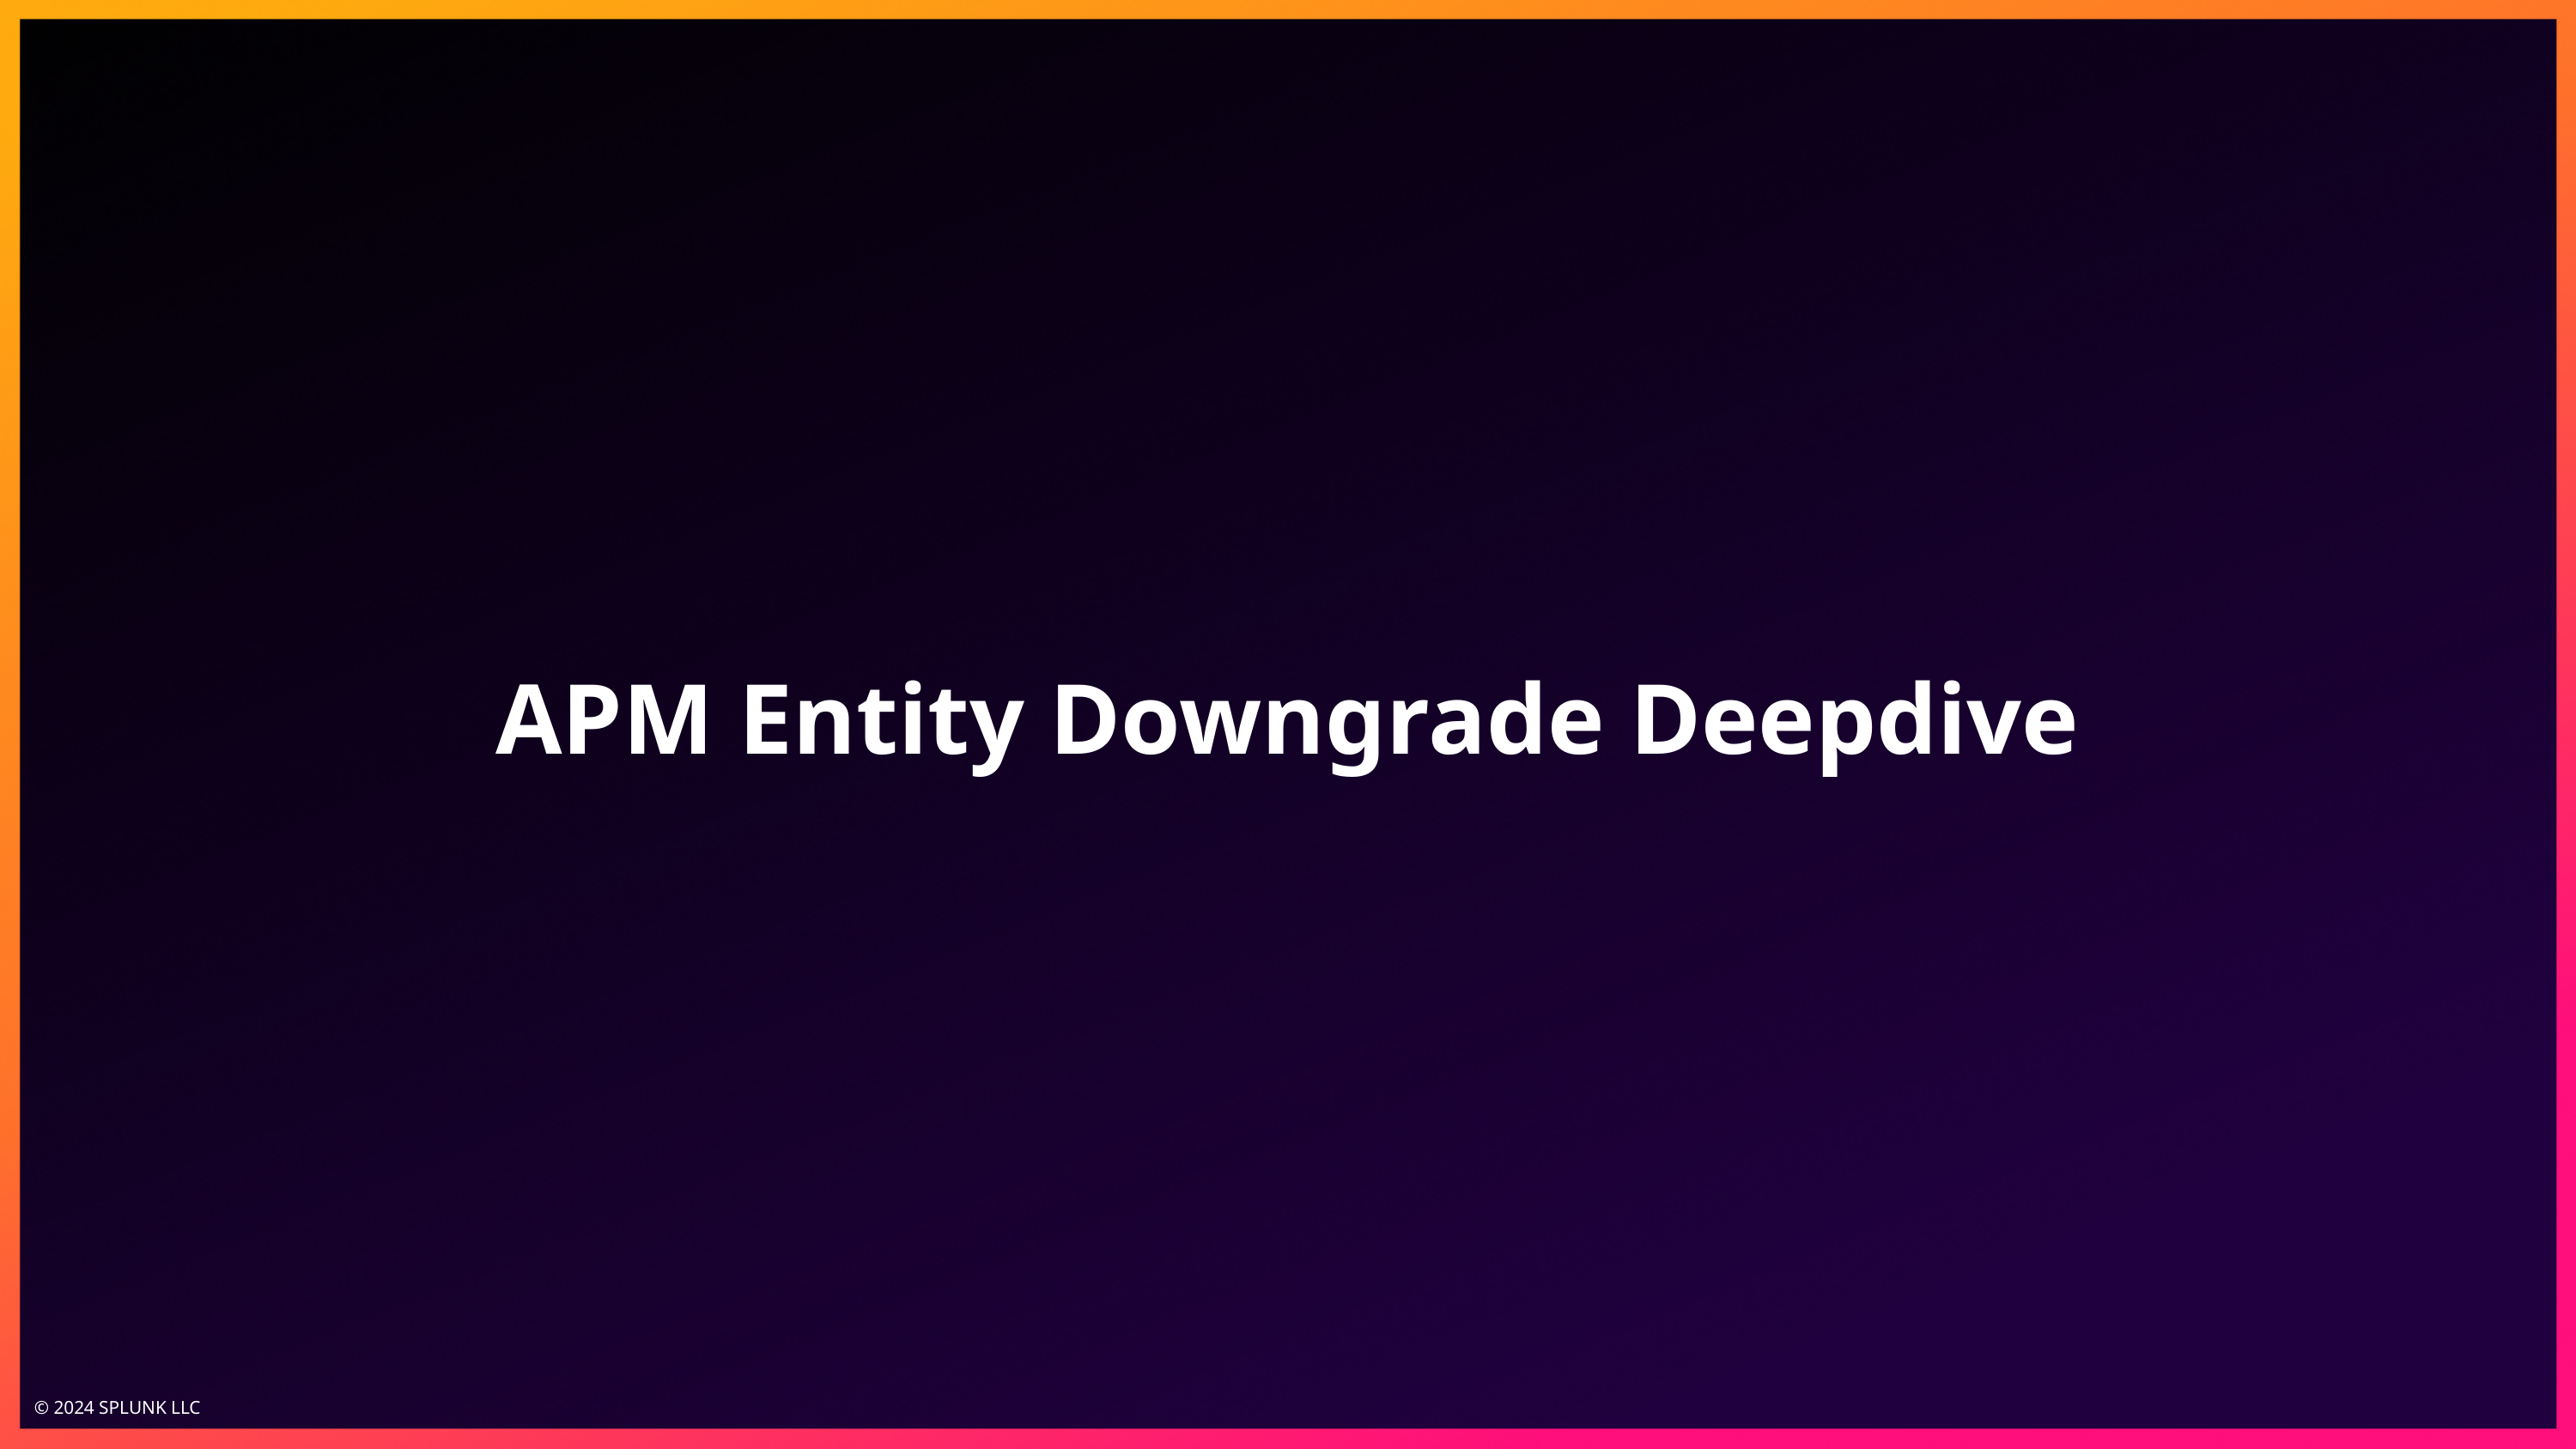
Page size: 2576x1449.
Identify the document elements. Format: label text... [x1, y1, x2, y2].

title APM Entity Downgrade Deepdive [193, 273, 2383, 1175]
picture [0, 0, 2576, 1449]
